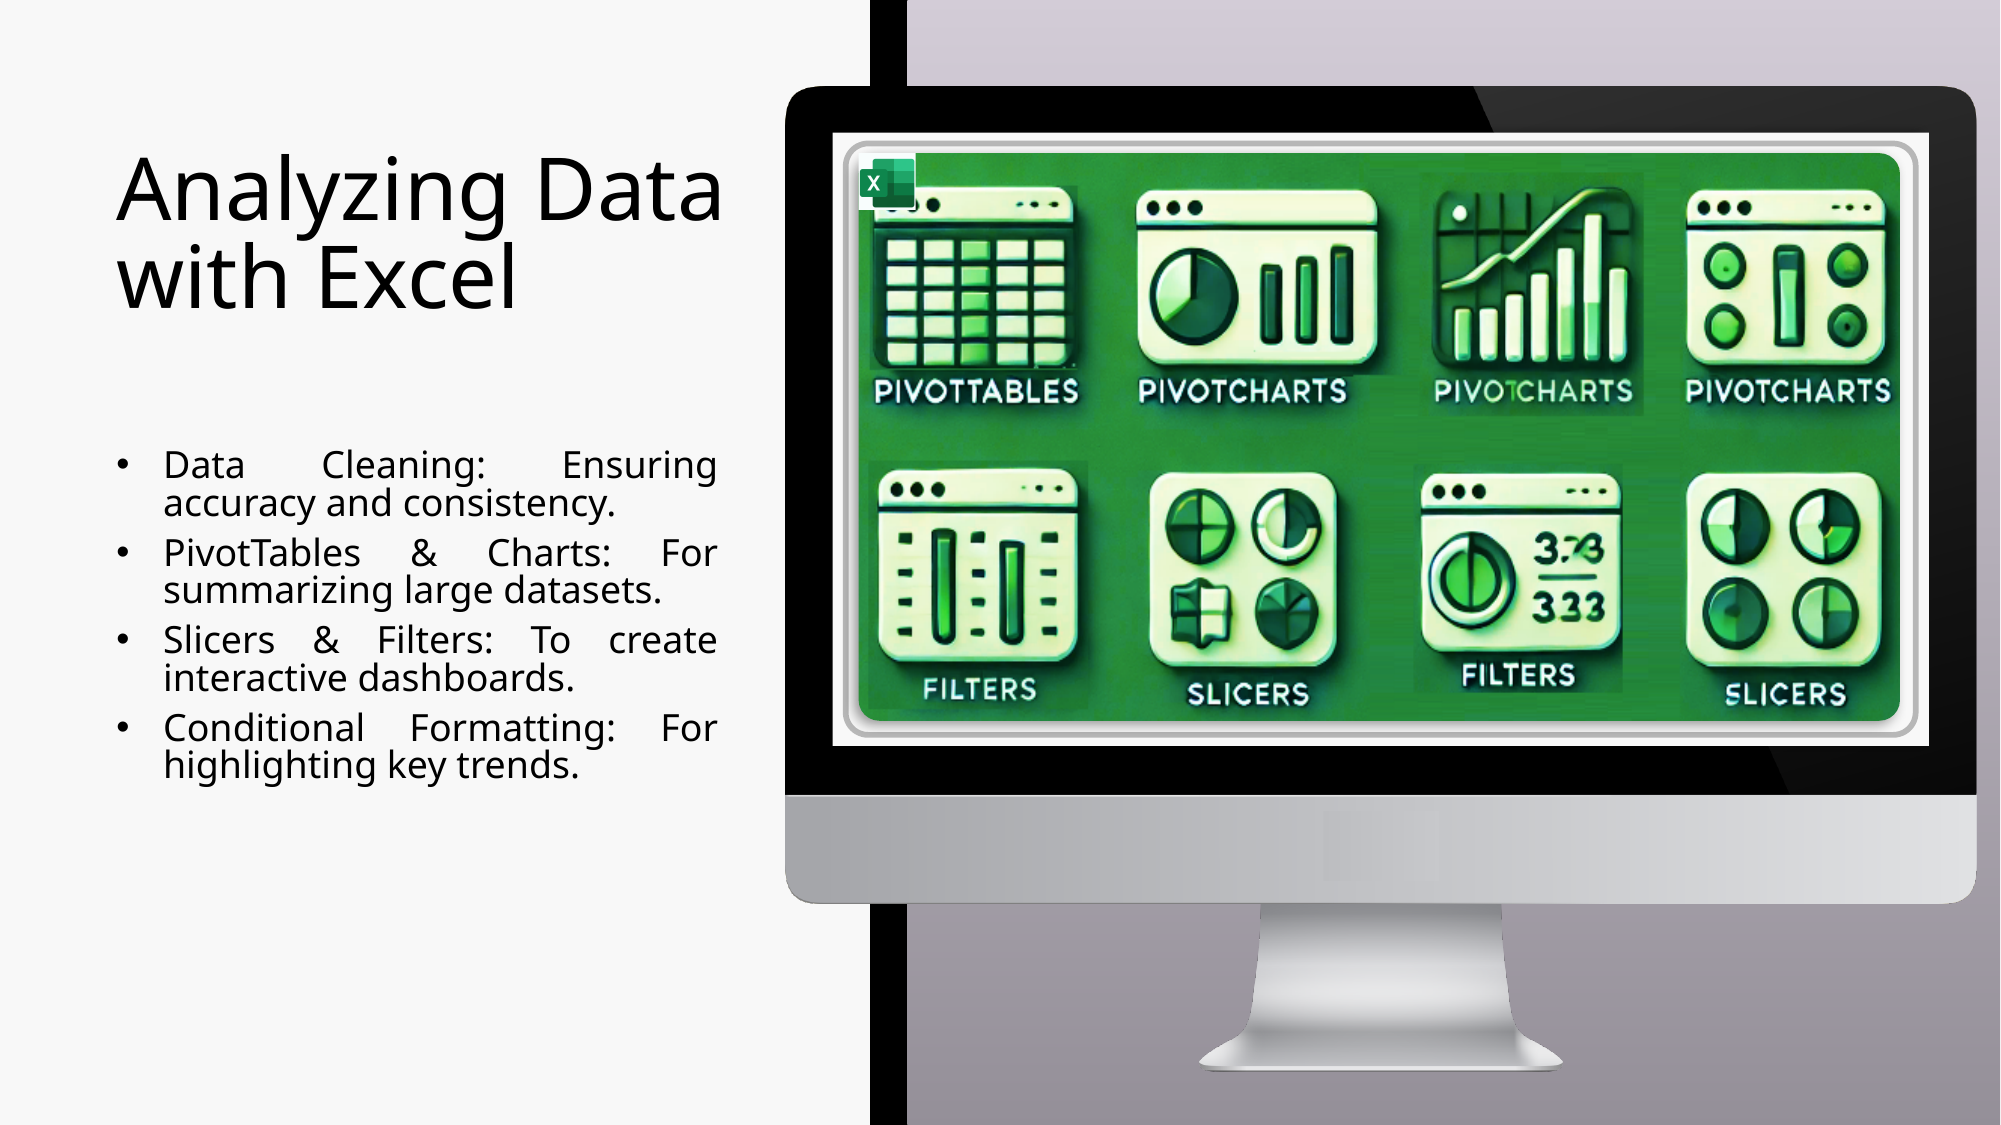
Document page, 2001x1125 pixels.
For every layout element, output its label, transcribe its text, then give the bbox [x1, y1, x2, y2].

title Analyzing Data with Excel [101, 142, 753, 411]
picture [858, 153, 1900, 721]
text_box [785, 86, 1977, 1072]
text_box [905, 0, 2000, 1125]
list Data Cleaning: Ensuring accuracy and consistency. PivotTables & Charts: For summarizing large datasets. Slicers & Filters: To create interactive dashboards. Conditional Formatting: For highlighting key trends. [101, 441, 734, 961]
